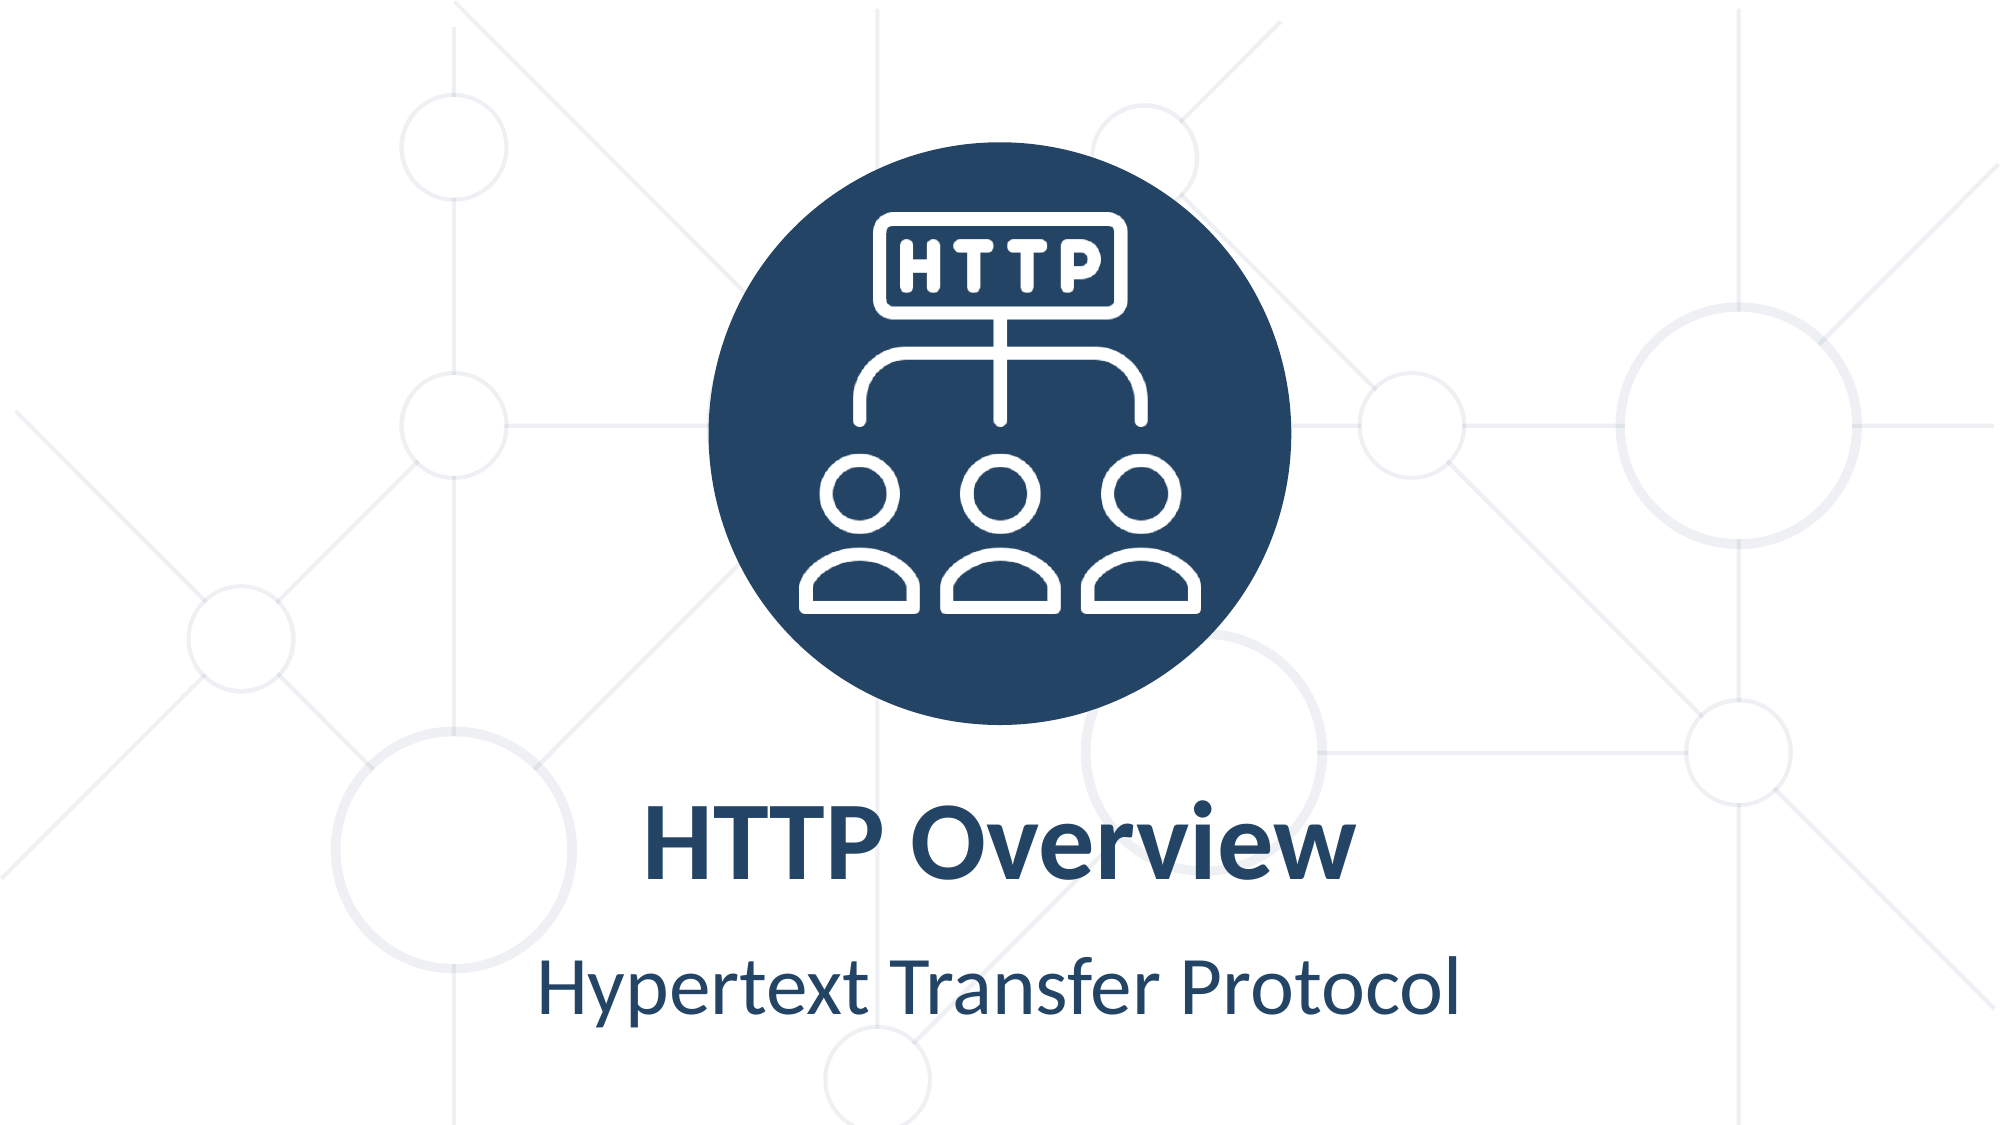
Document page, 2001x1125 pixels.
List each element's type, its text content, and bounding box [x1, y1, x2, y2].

title HTTP Overview [100, 771, 1900, 898]
picture [799, 212, 1201, 614]
subtitle Hypertext Transfer Protocol [100, 916, 1900, 1043]
